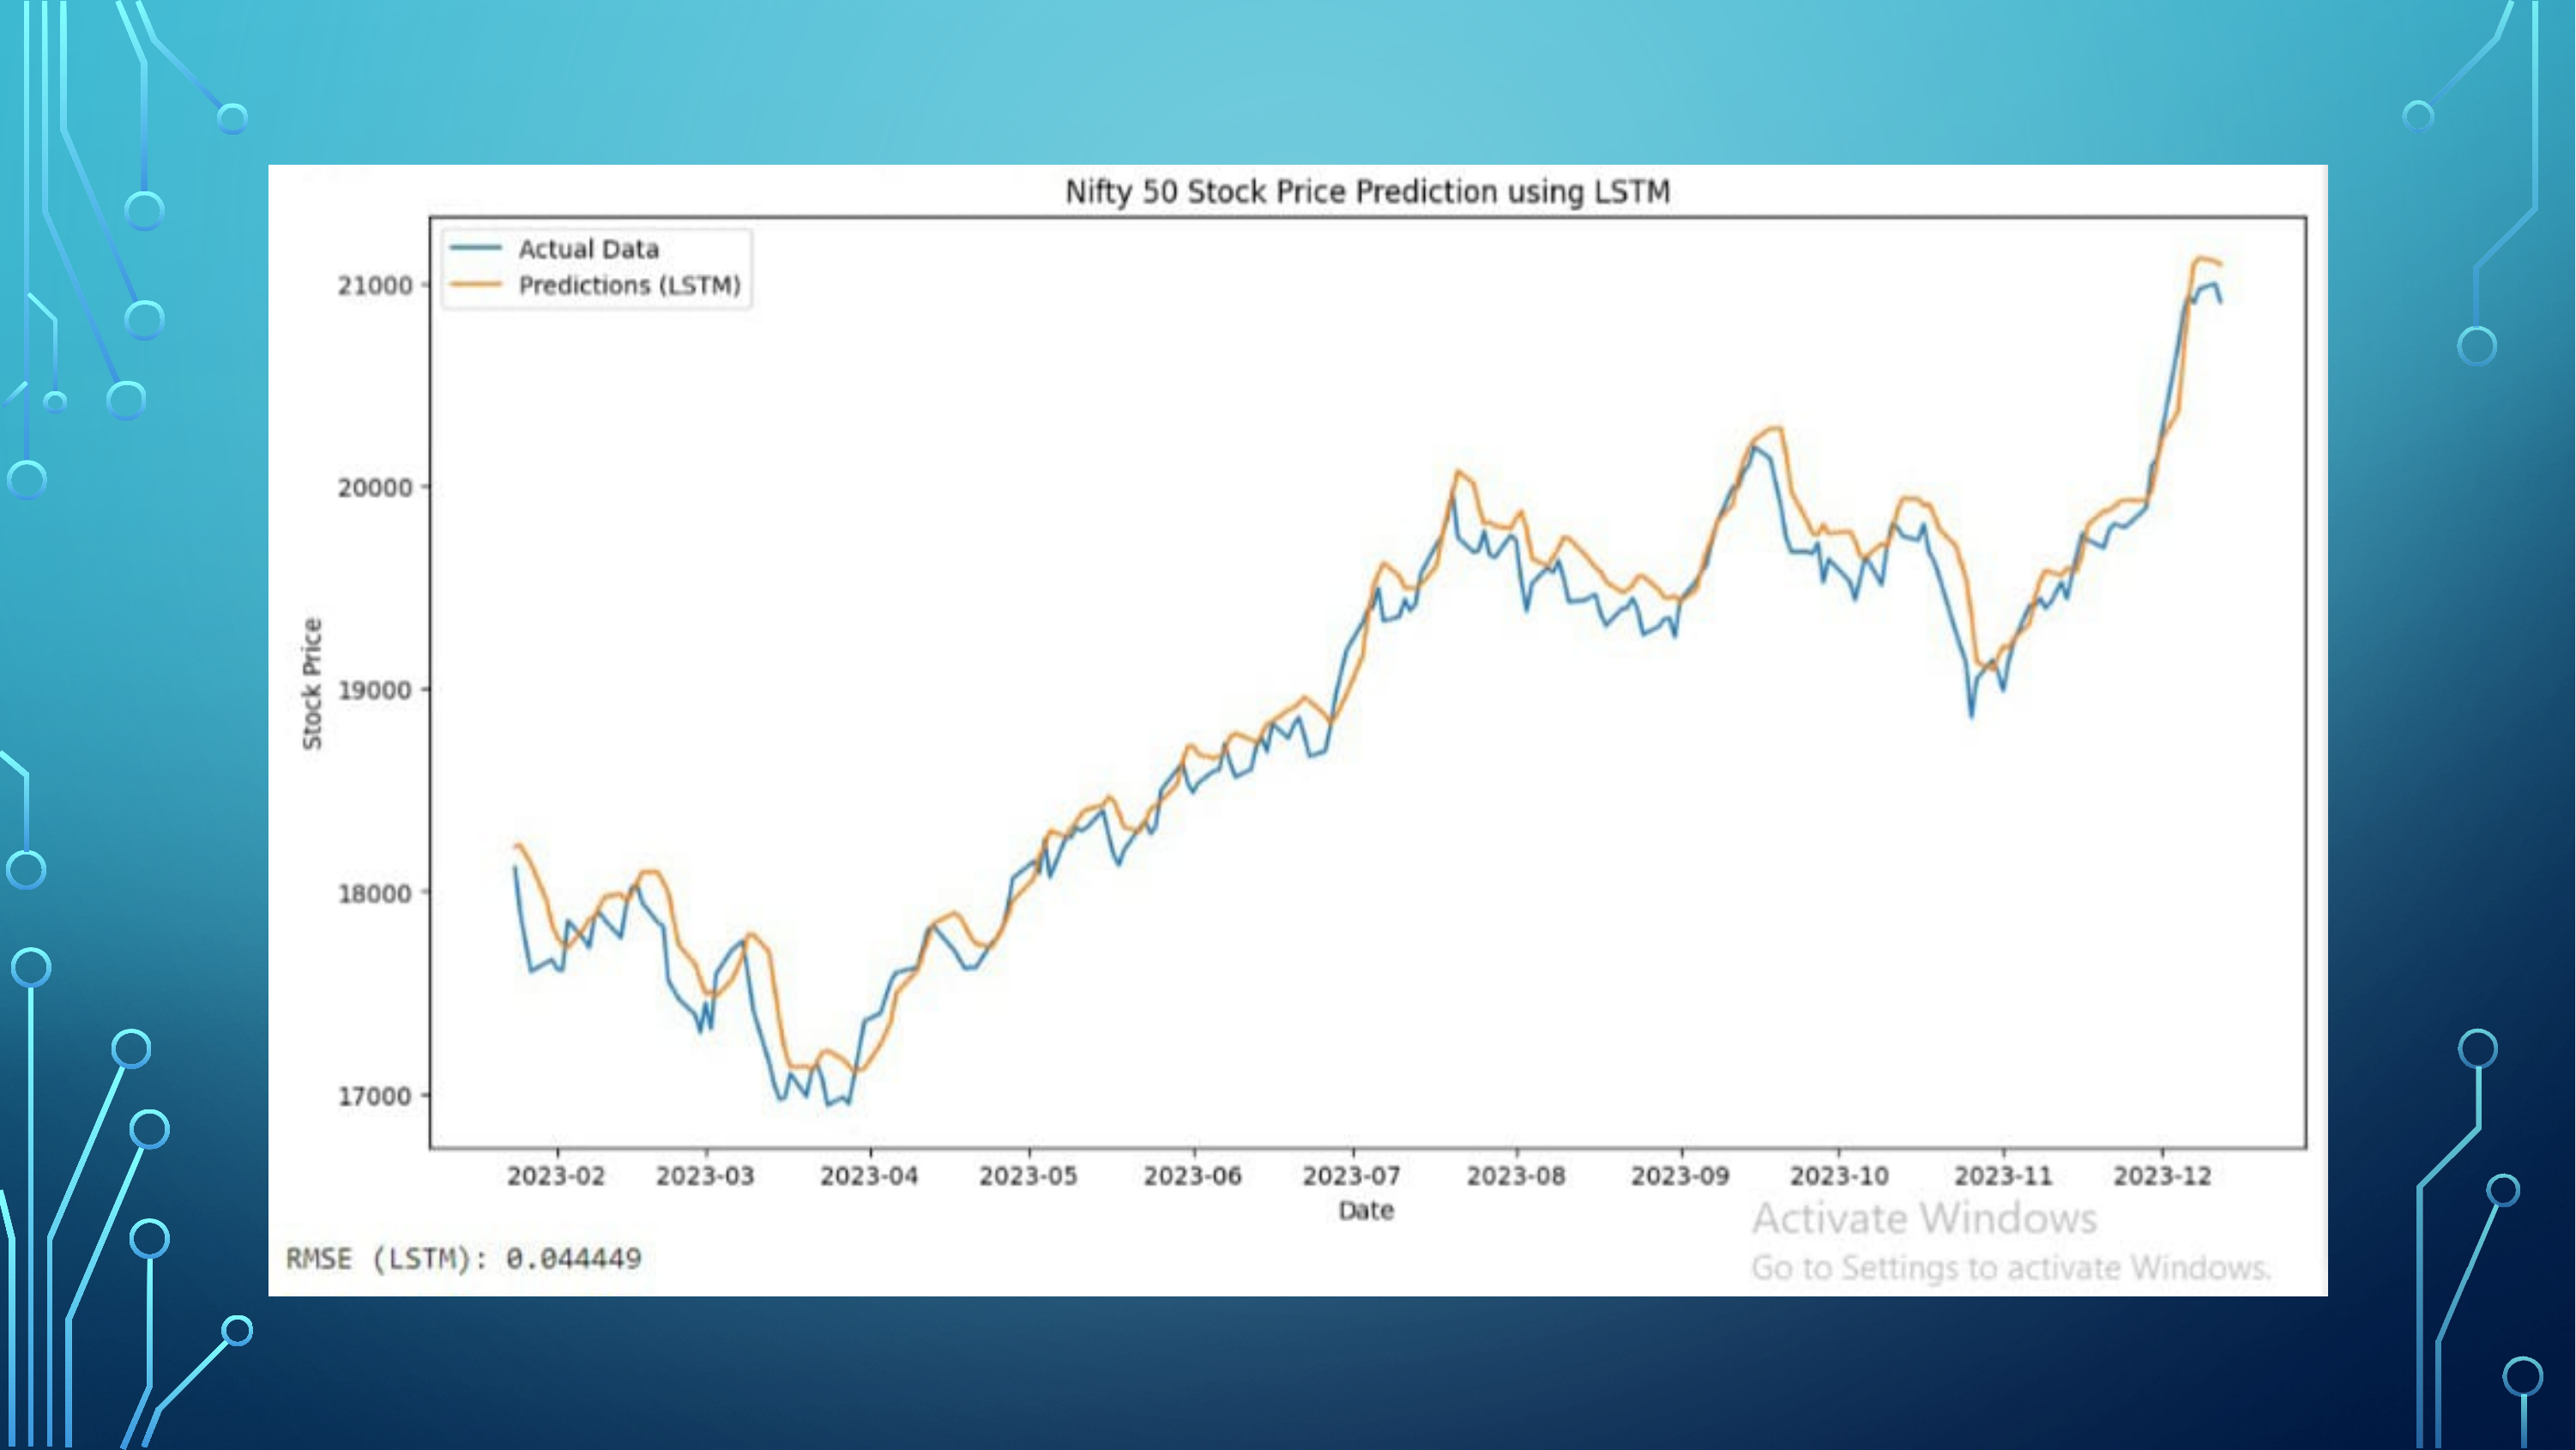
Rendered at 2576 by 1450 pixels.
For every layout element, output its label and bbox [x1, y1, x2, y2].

picture [268, 165, 2328, 1296]
